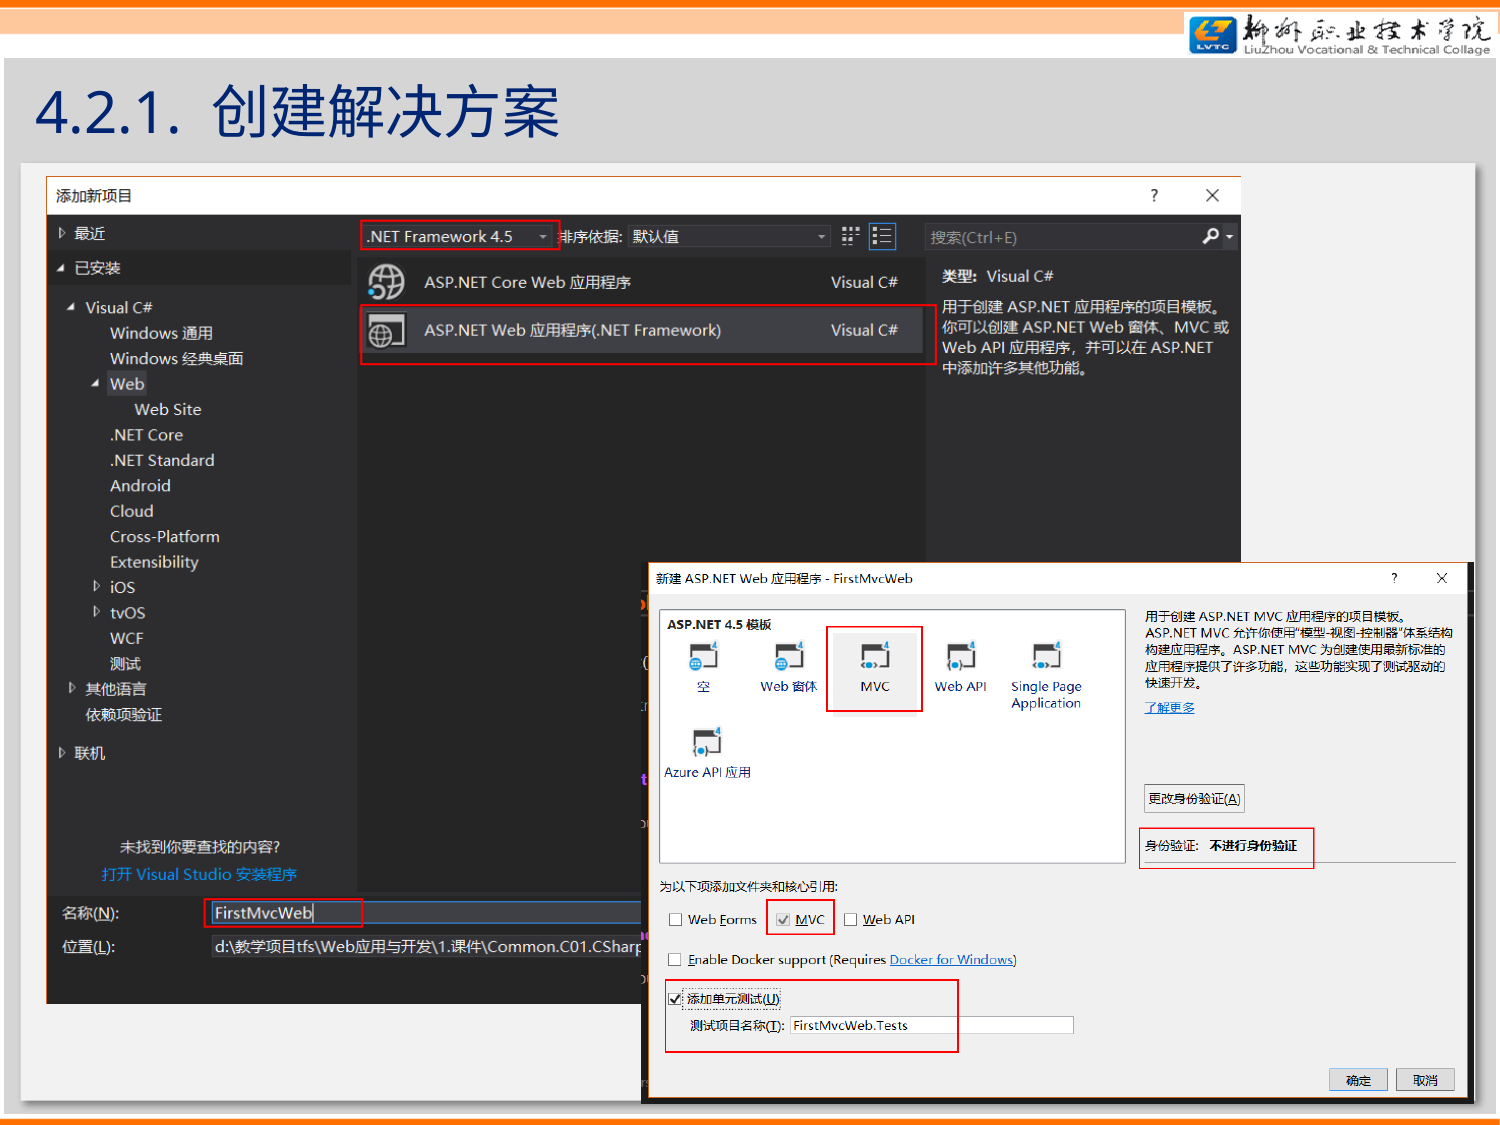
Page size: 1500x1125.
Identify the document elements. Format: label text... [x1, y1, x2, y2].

title 4.2.1. 创建解决方案 [20, 71, 1474, 151]
picture [0, 1118, 1500, 1125]
picture [46, 176, 1474, 1104]
picture [0, 0, 1500, 56]
